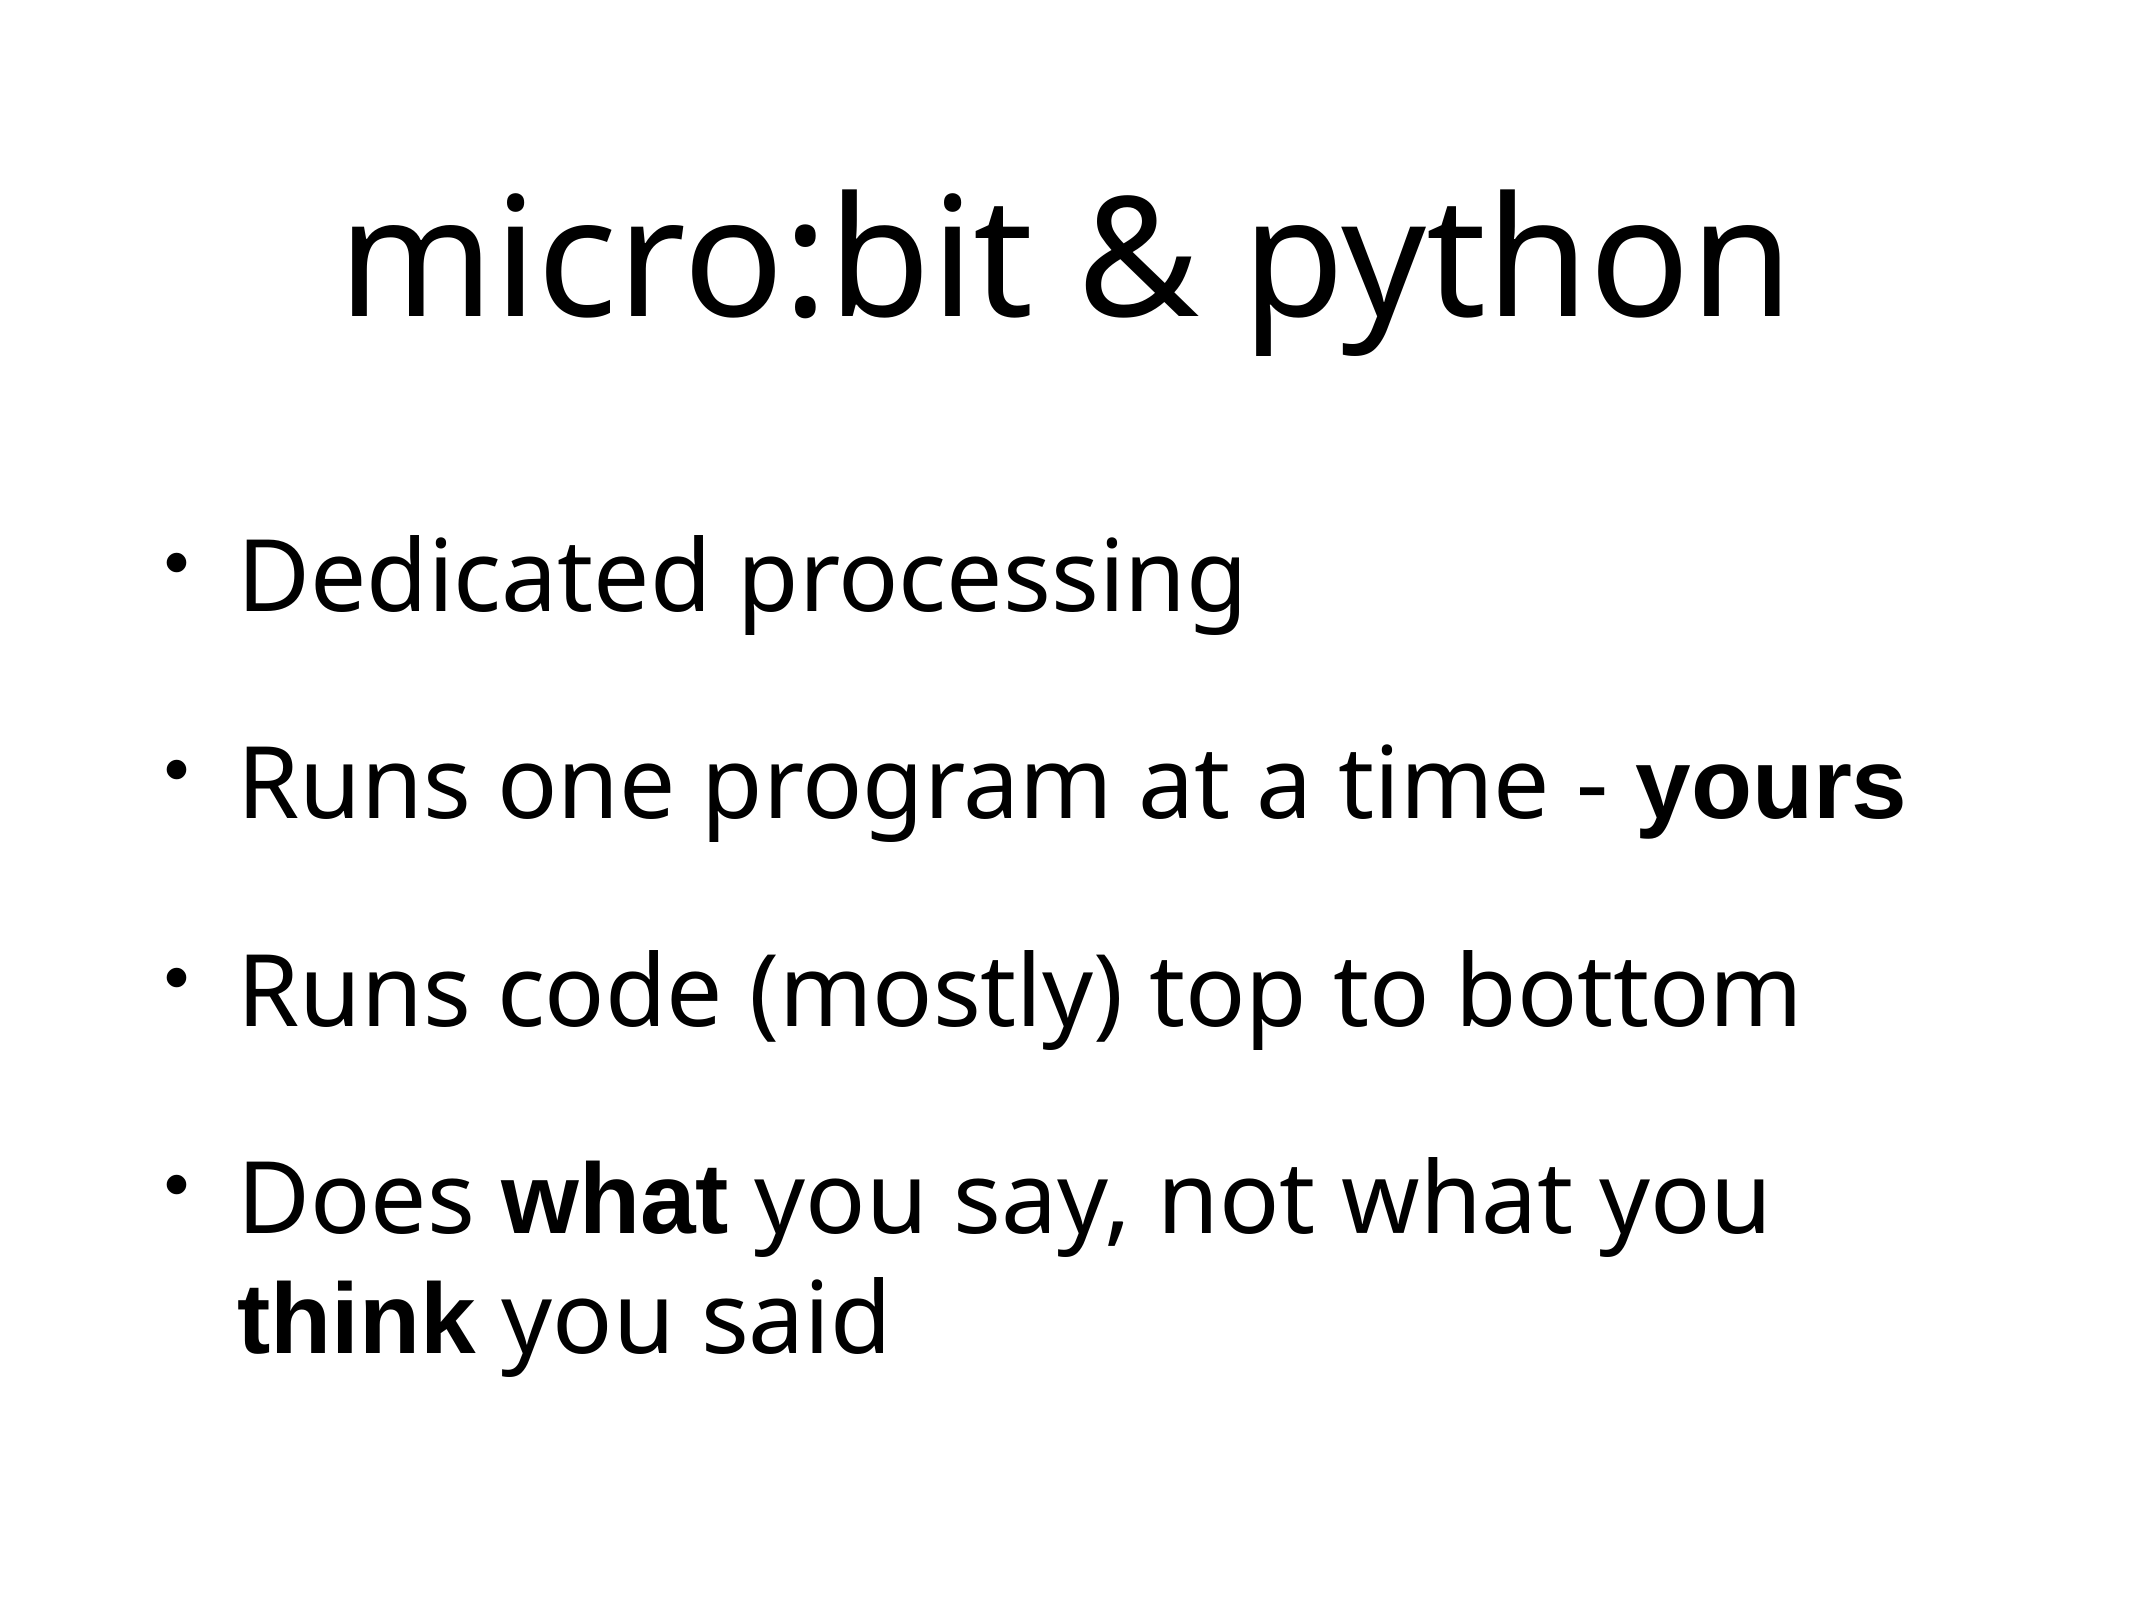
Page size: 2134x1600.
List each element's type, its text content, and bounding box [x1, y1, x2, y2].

list Dedicated processing Runs one program at a time - yours Runs code (mostly) top to bottom Does what you say, not what you think you said [155, 426, 1978, 1459]
title micro:bit & python [155, 72, 1978, 426]
